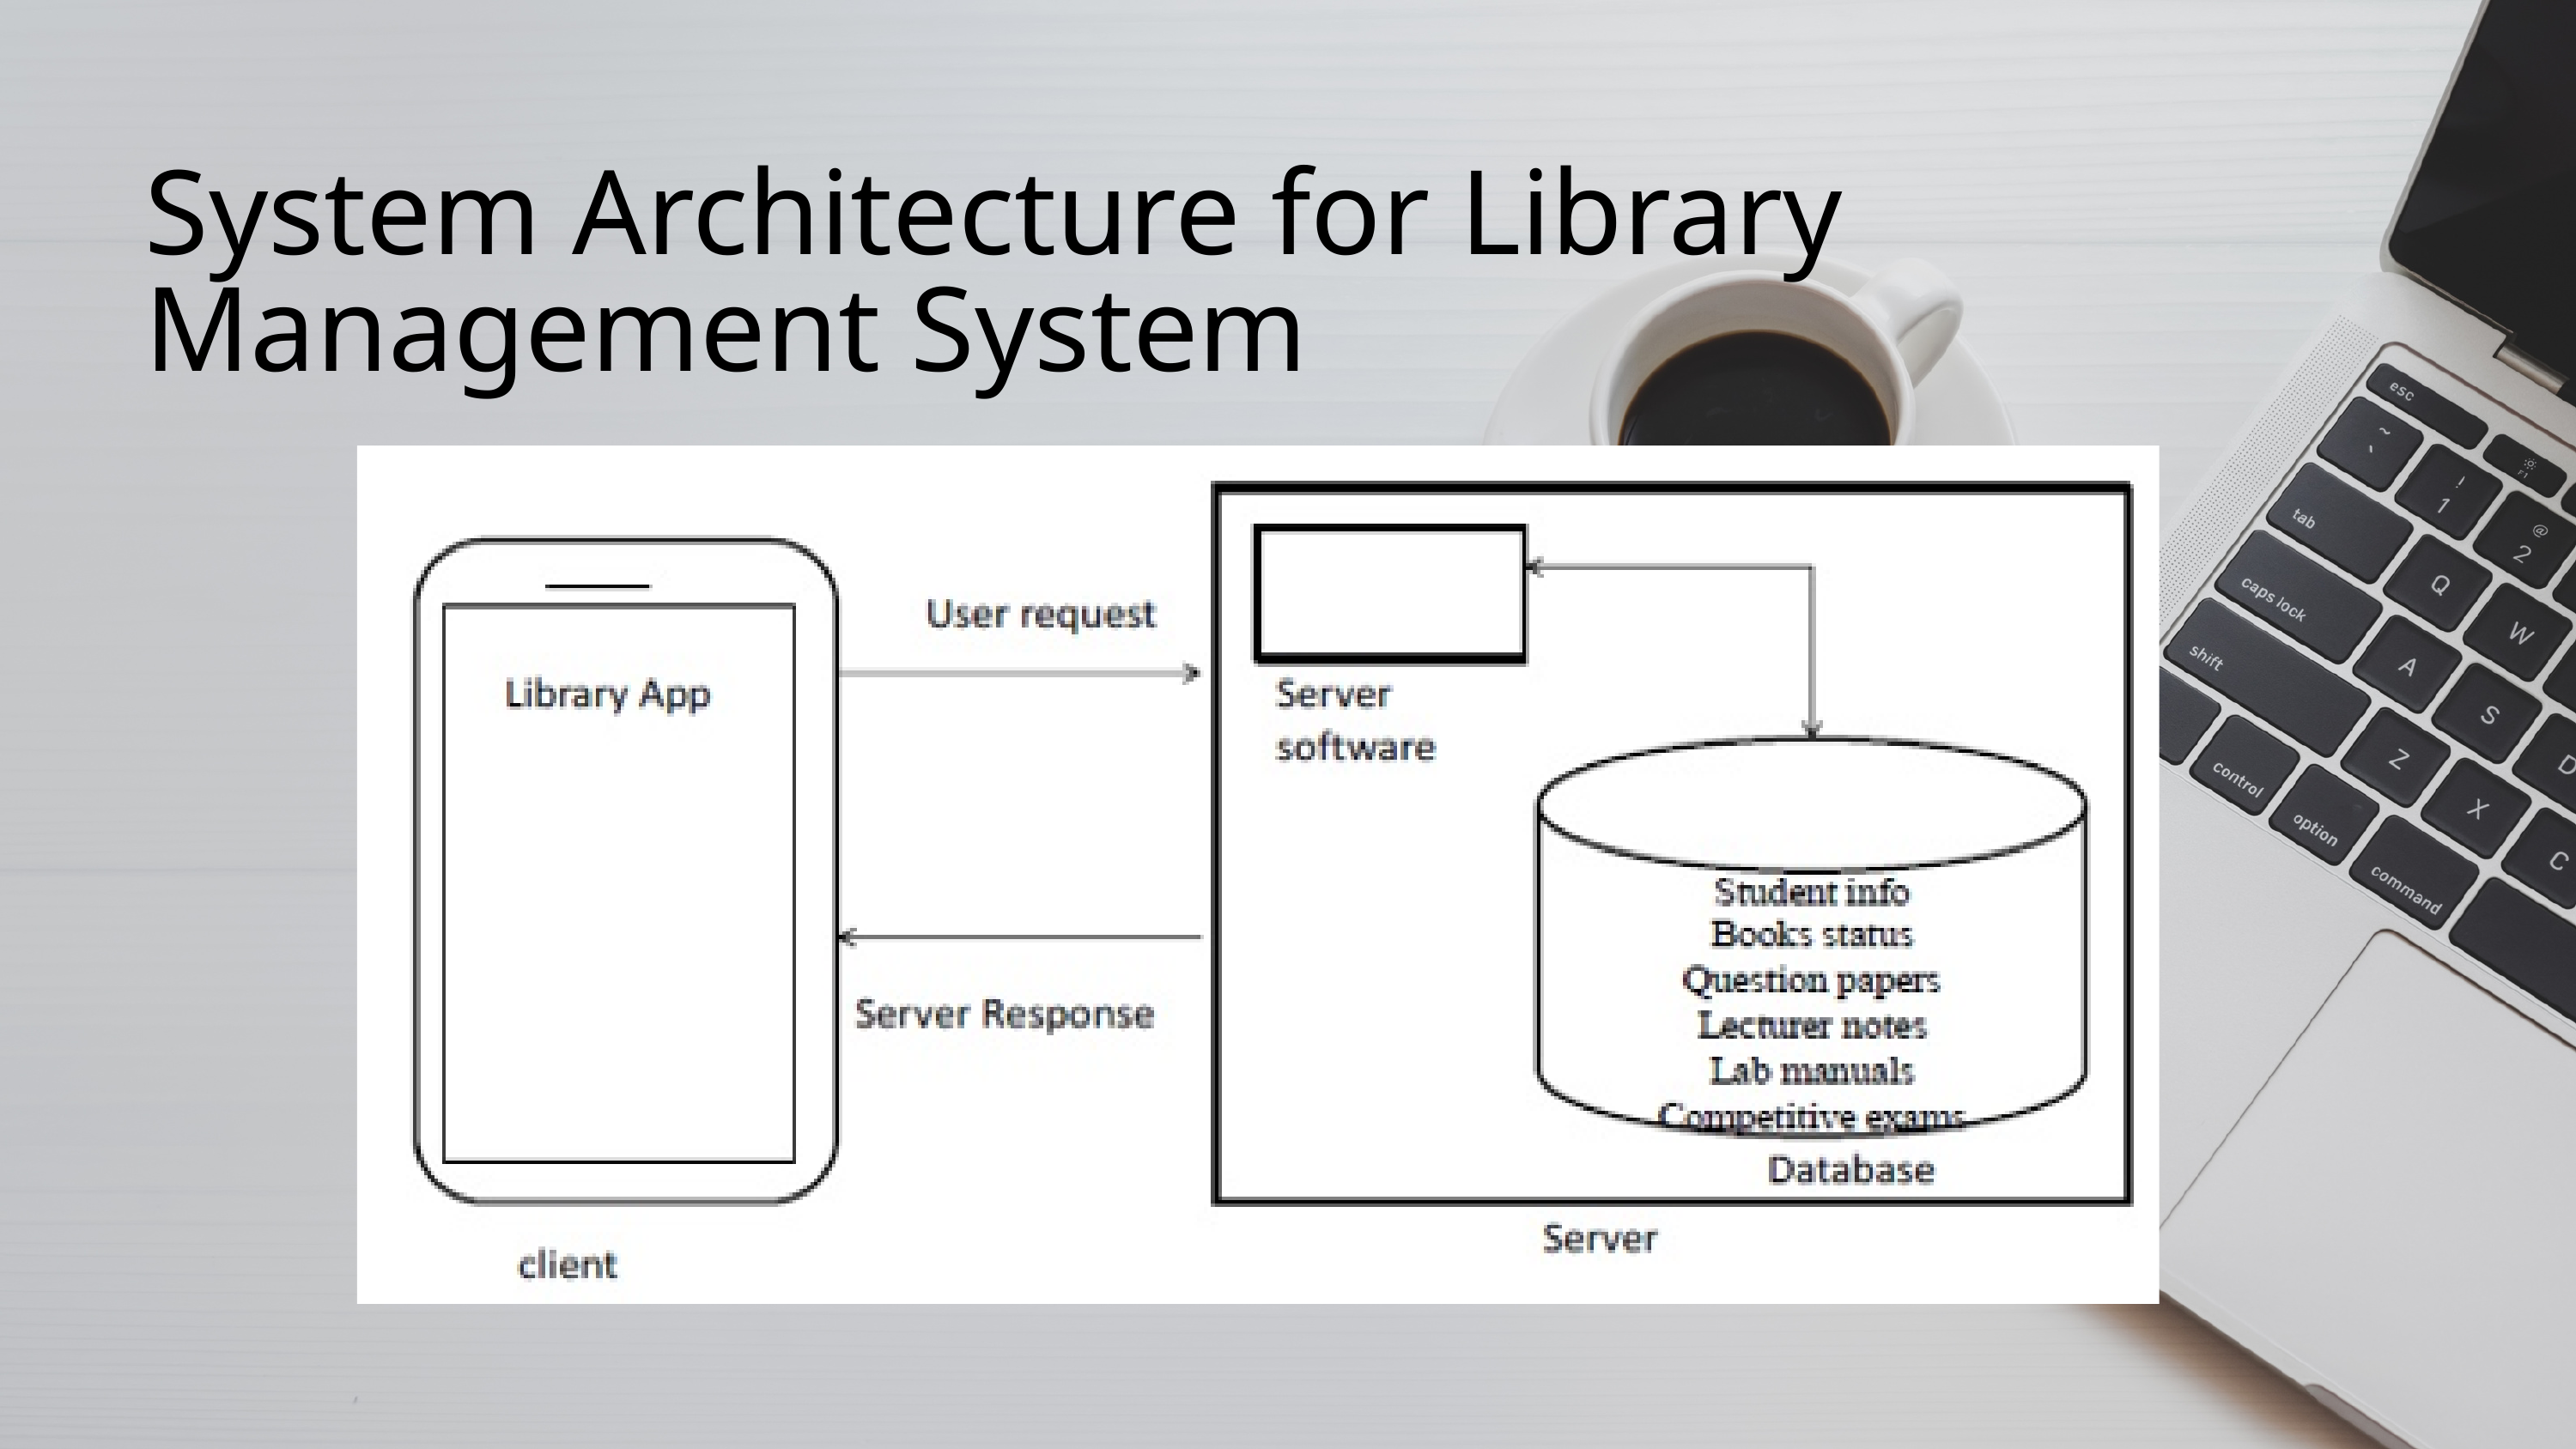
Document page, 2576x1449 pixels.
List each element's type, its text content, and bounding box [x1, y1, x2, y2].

text_box System Architecture for Library Management System​ [144, 161, 2372, 395]
text_box [0, 0, 2576, 1449]
text_box [356, 446, 2160, 1304]
